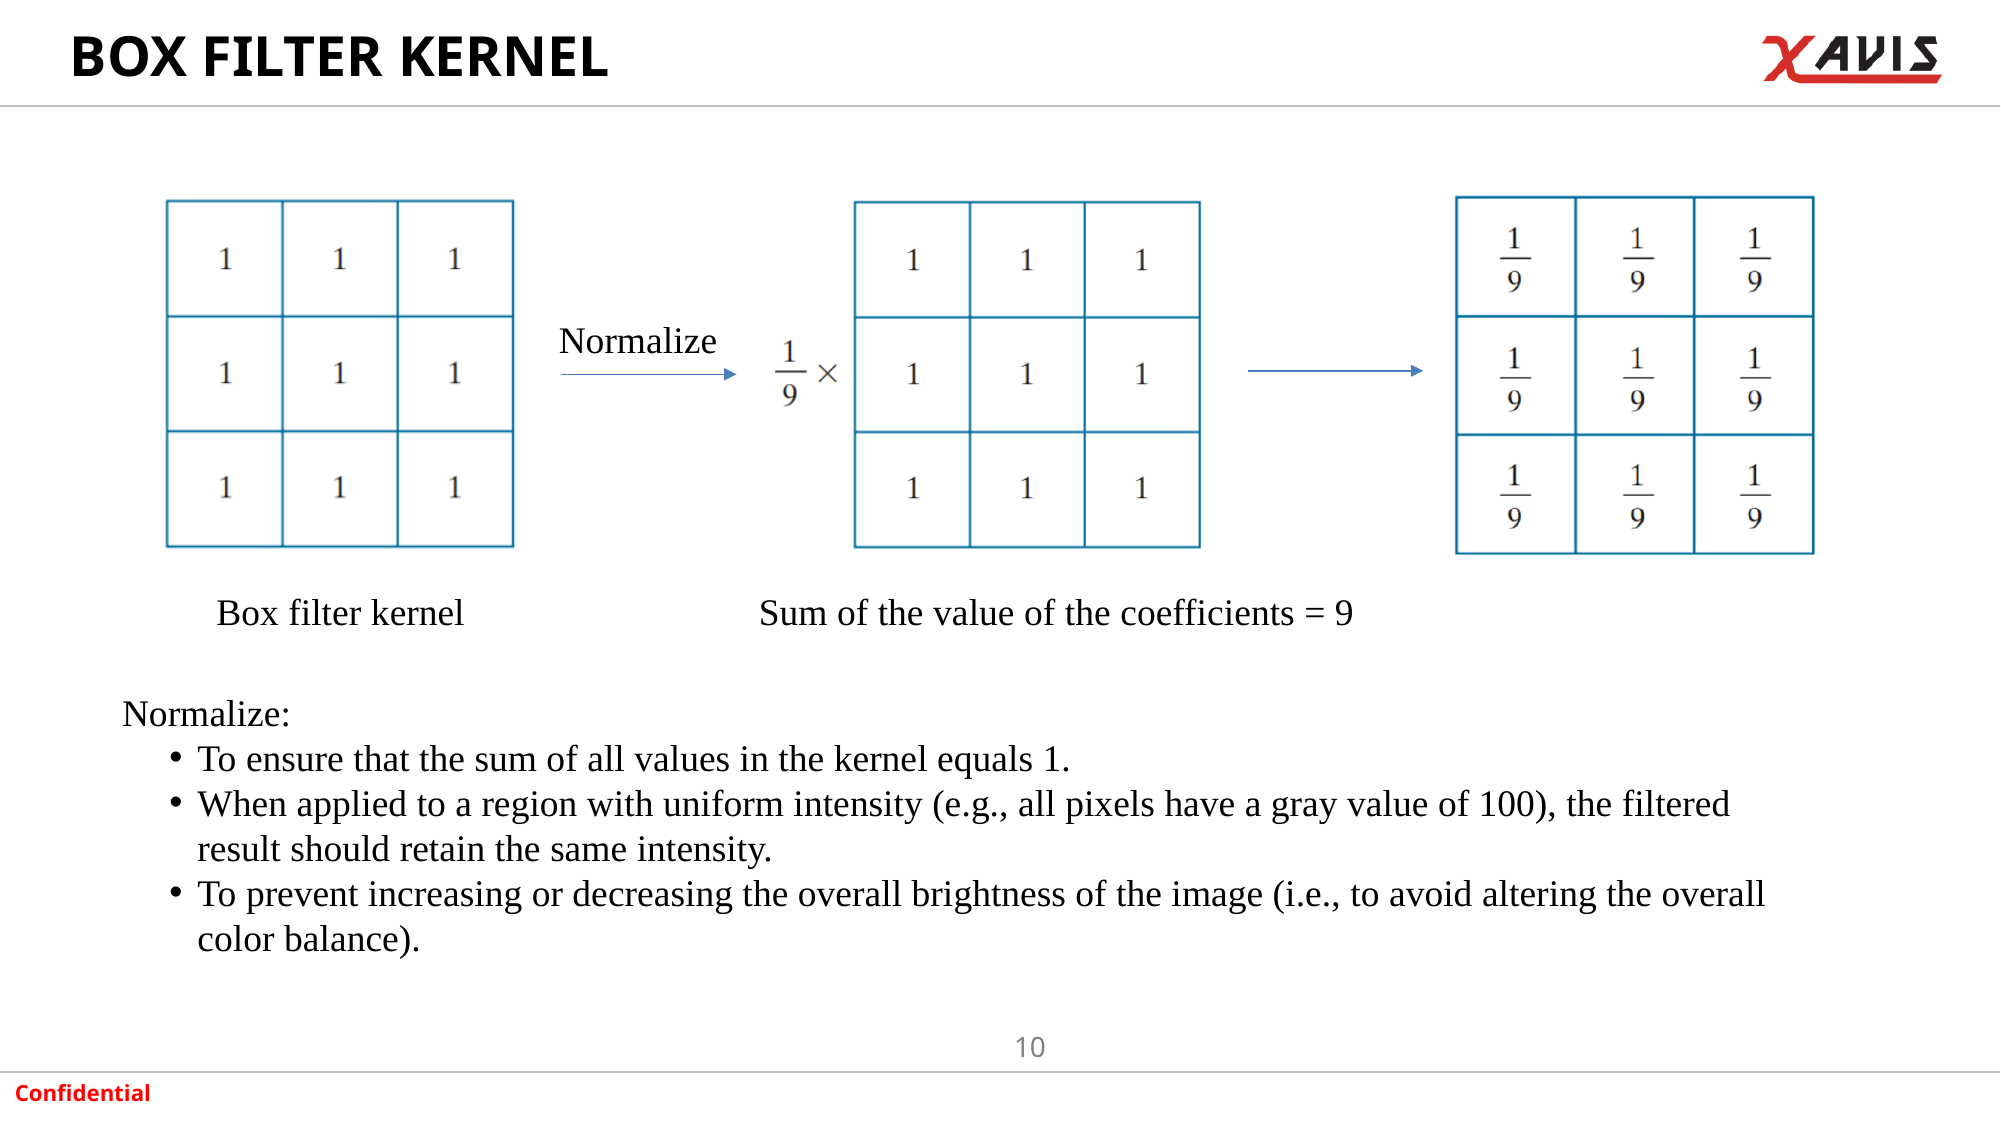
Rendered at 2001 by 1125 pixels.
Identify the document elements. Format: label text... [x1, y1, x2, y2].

picture [1453, 194, 1816, 555]
text_box Normalize [522, 308, 753, 370]
picture [1458, 199, 1574, 315]
text_box Sum of the value of the coefficients = 9 [736, 580, 1377, 641]
picture [1458, 318, 1574, 555]
title BOX FILTER KERNEL [55, 23, 1270, 85]
picture [758, 181, 1218, 565]
picture [164, 197, 518, 551]
picture [1756, 26, 1946, 89]
text_box Normalize: To ensure that the sum of all values in the kernel equals 1. When applied to a region with uniform intensity (e.g., all pixels have a gray value of 100), the filtered result should retain the same intensity. To prevent increasing or decreasing the overall brightness of the image (i.e., to avoid altering the overall color balance). [107, 675, 1839, 972]
text_box Box filter kernel [186, 580, 496, 641]
